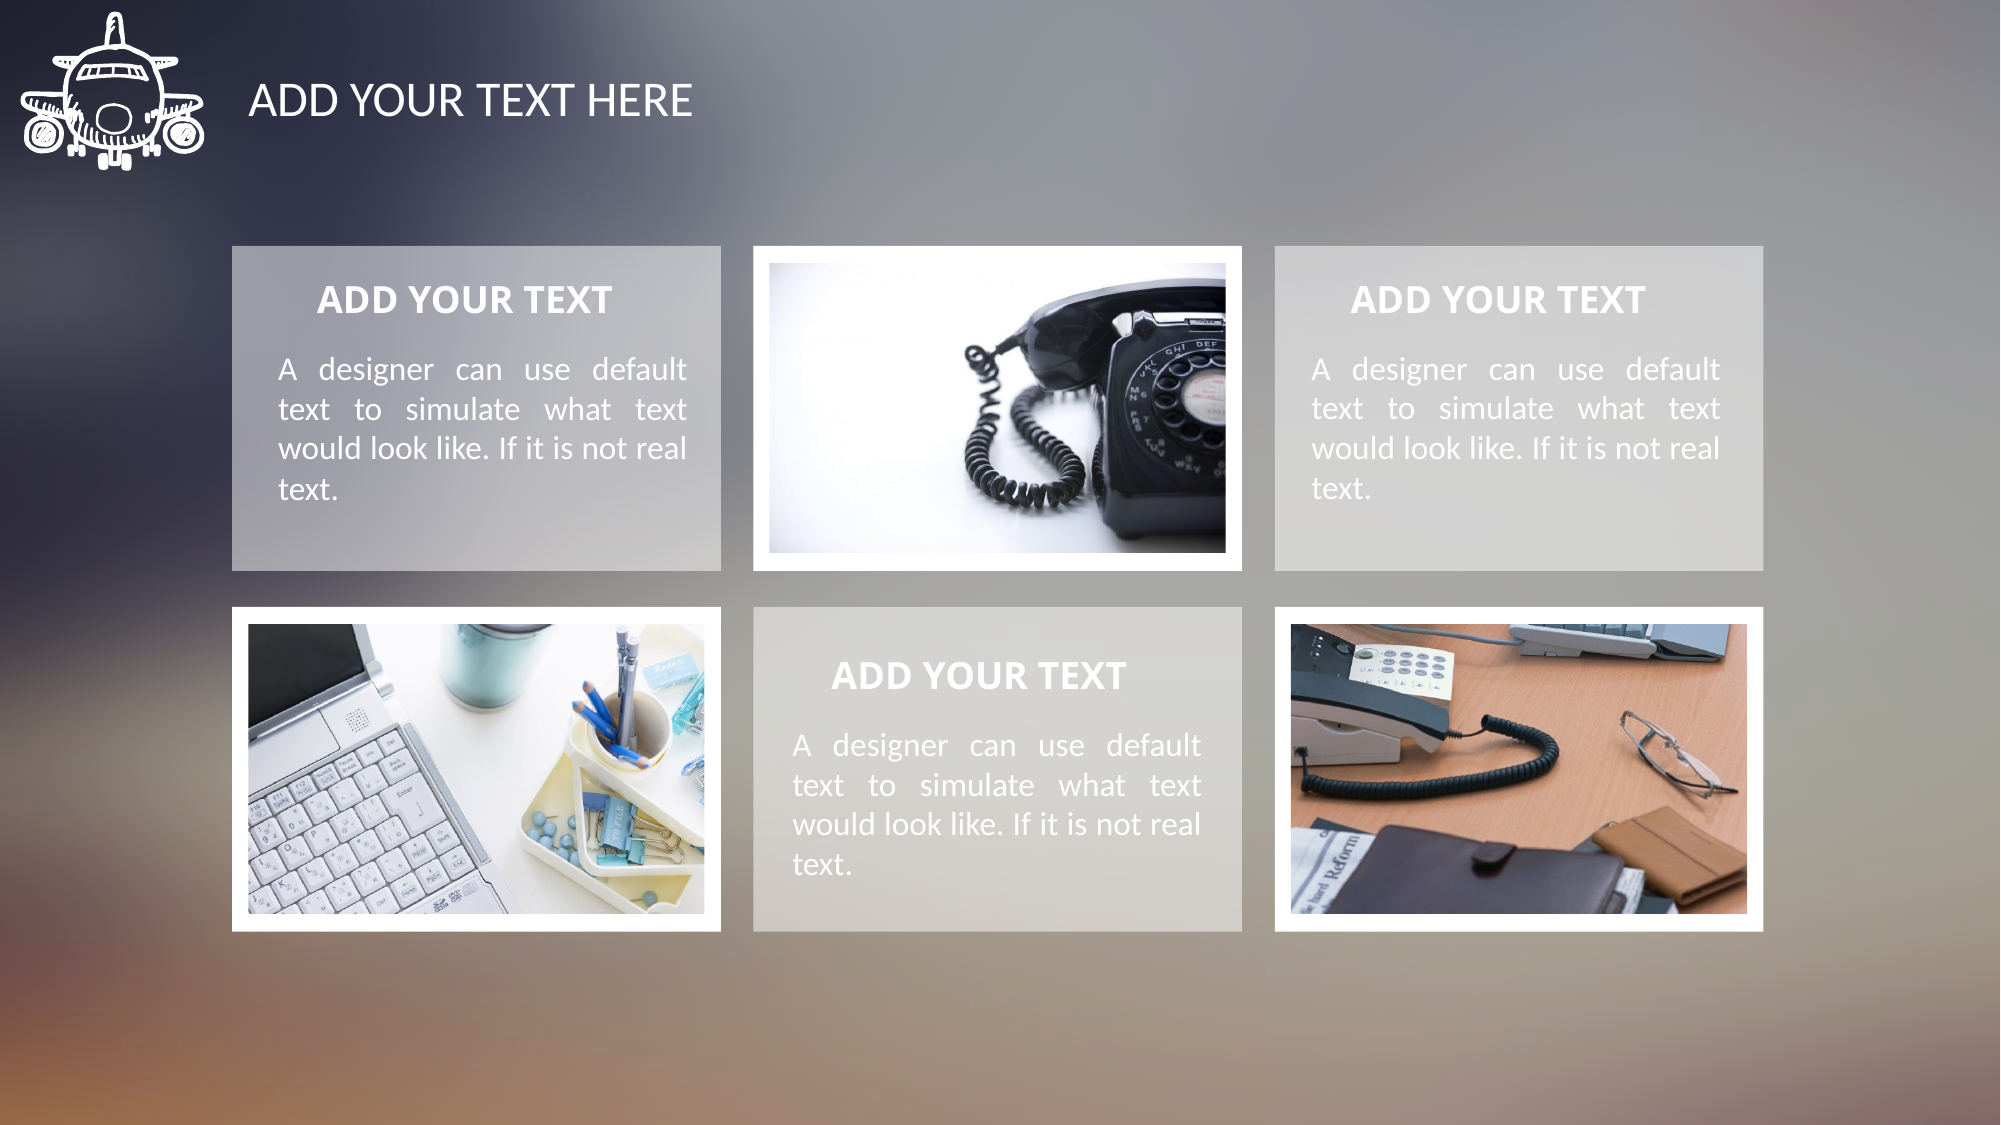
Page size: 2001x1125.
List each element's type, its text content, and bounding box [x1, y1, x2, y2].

text_box [247, 624, 705, 914]
text_box [231, 245, 722, 572]
text_box [231, 606, 722, 933]
text_box [1274, 606, 1764, 933]
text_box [263, 268, 728, 517]
text_box A designer can use default text to simulate what text would look like. If it is not real text. [777, 715, 1218, 890]
text_box A designer can use default text to simulate what text would look like. If it is not real text. [1296, 339, 1737, 514]
text_box ADD YOUR TEXT [816, 644, 1242, 704]
text_box [752, 245, 1243, 572]
text_box [752, 606, 1243, 933]
text_box [768, 263, 1227, 553]
text_box [1274, 245, 1764, 572]
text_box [21, 12, 723, 170]
picture [0, 0, 2001, 1125]
text_box [1290, 624, 1748, 914]
text_box ADD YOUR TEXT [1335, 268, 1761, 328]
